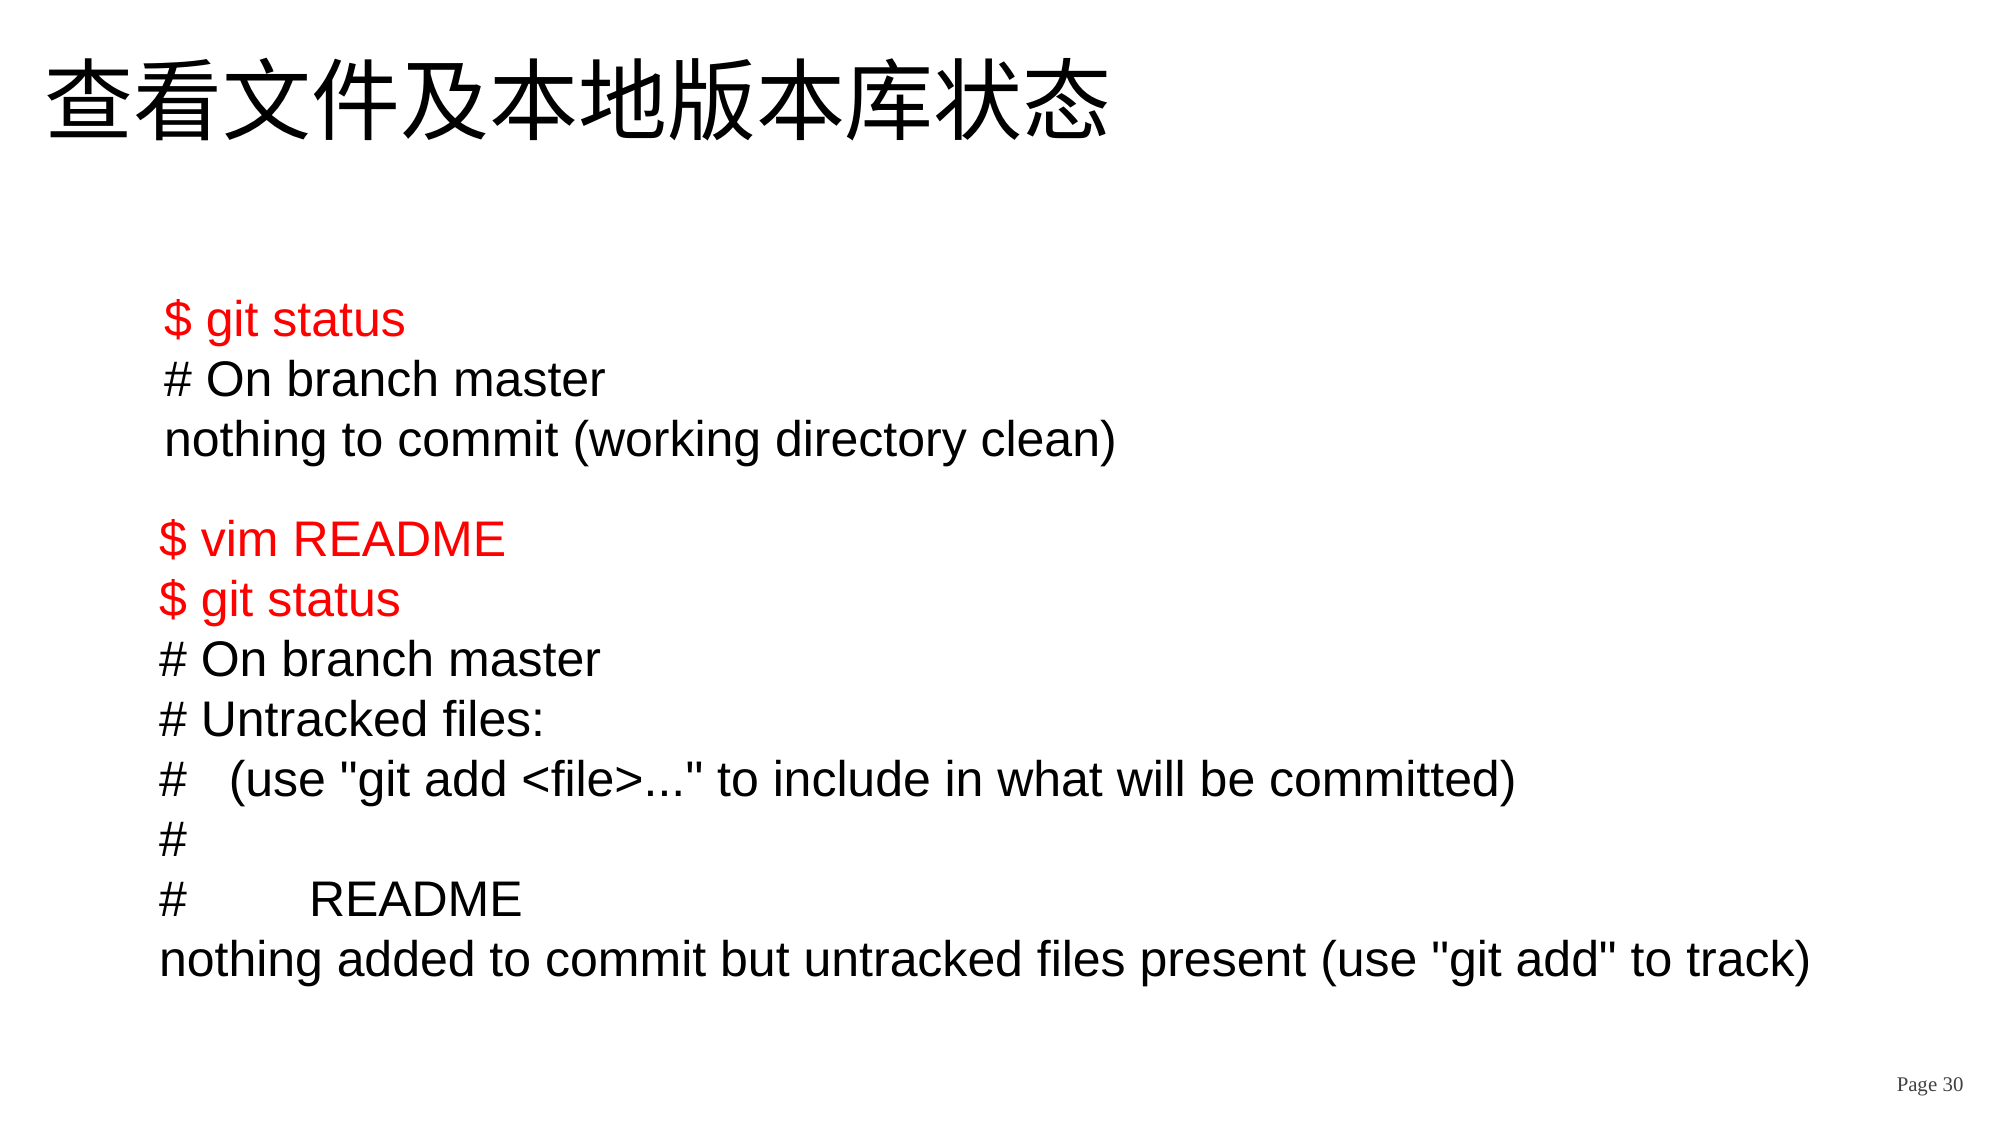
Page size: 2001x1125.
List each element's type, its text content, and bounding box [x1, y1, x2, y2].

text_box $ git status # On branch master nothing to commit (working directory clean) [149, 278, 1150, 474]
text_box $ vim README $ git status # On branch master # Untracked files: # (use "git add <file>..." to include in what will be committed) # # README nothing added to commit but untracked files present (use "git add" to track) [144, 499, 1941, 995]
title 查看文件及本地版本库状态 [0, 44, 2000, 166]
